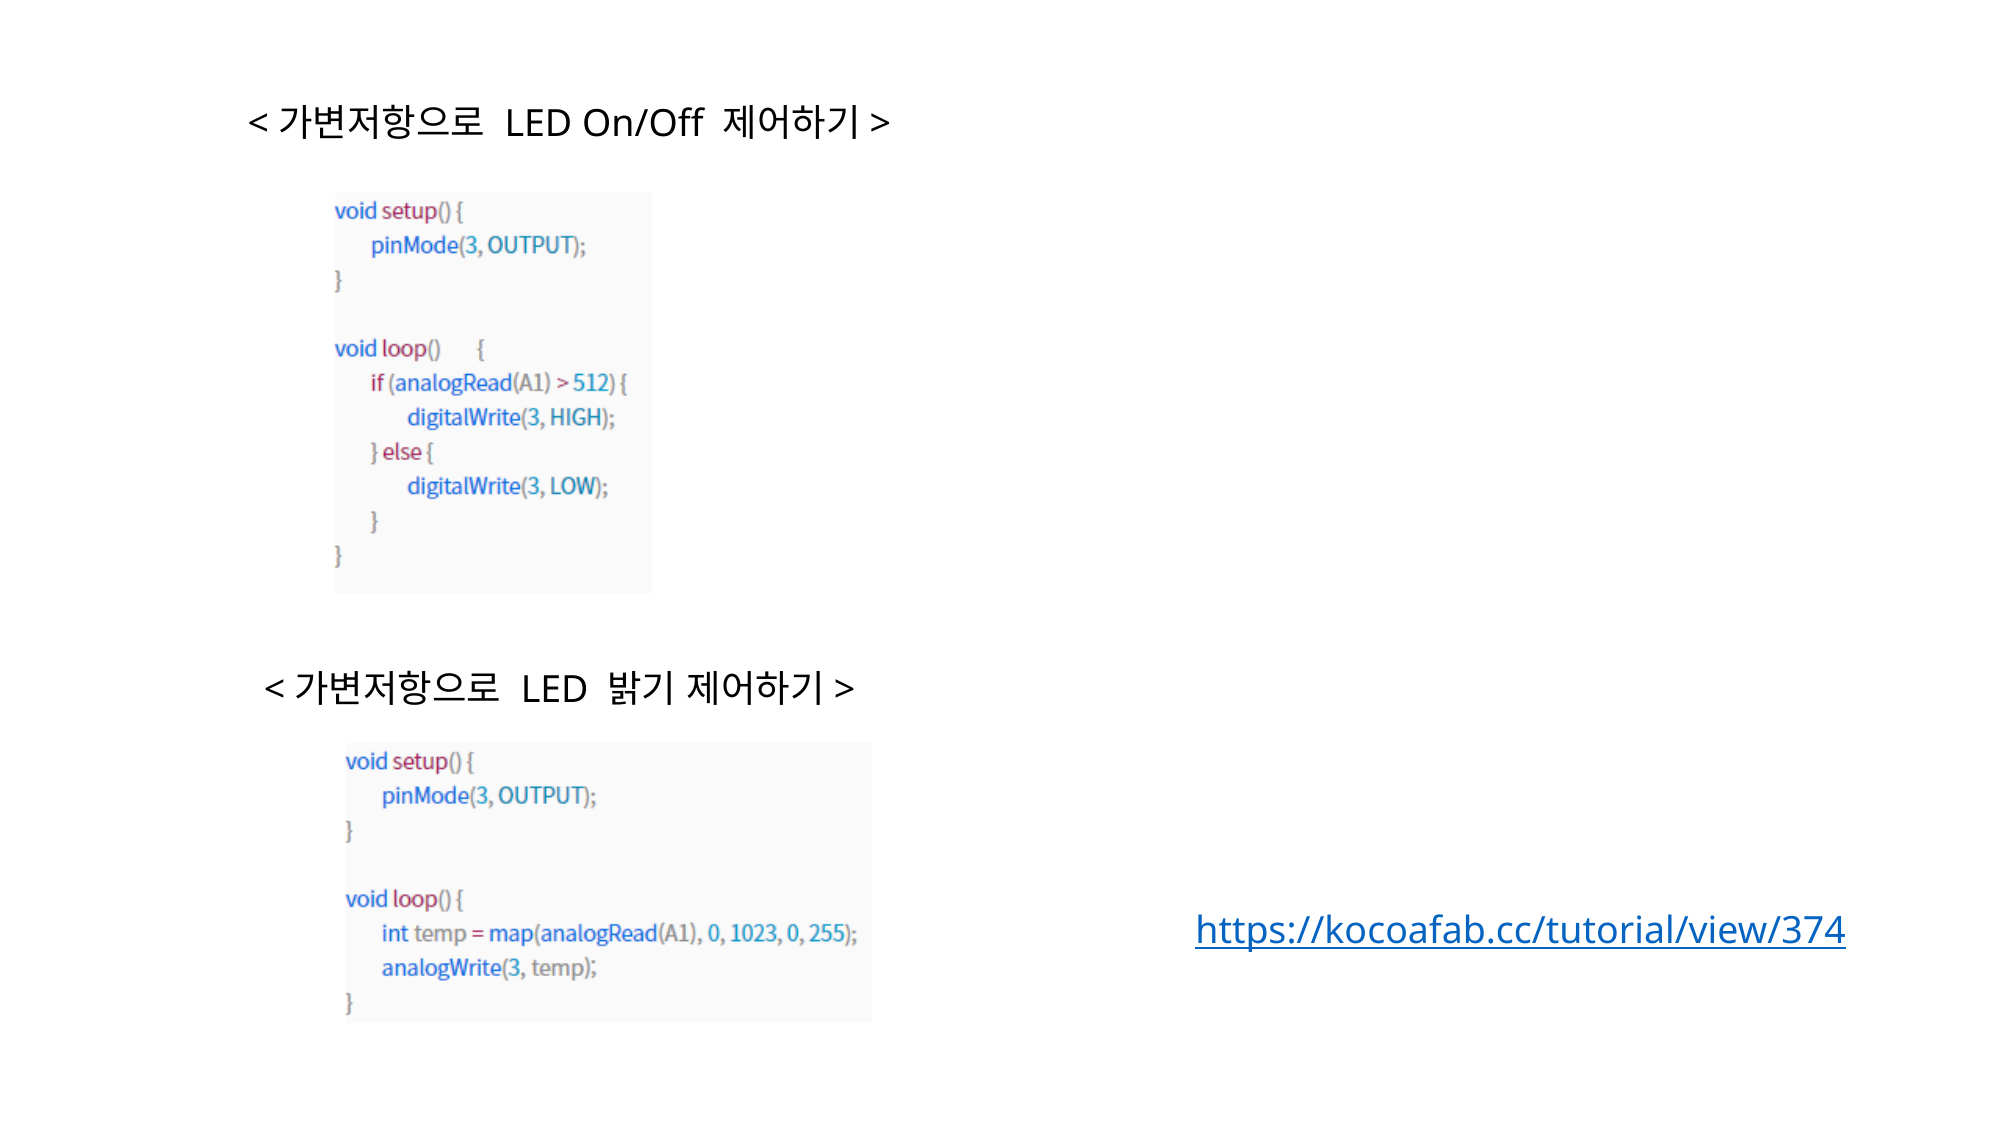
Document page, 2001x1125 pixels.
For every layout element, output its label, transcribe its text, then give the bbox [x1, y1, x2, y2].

text_box <가변저항으로 LED 밝기 제어하기> [249, 657, 871, 718]
text_box <가변저항으로 LED On/Off 제어하기> [232, 91, 907, 152]
text_box https://kocoafab.cc/tutorial/view/374 [1180, 898, 1862, 965]
picture [315, 732, 872, 1023]
picture [315, 180, 652, 593]
